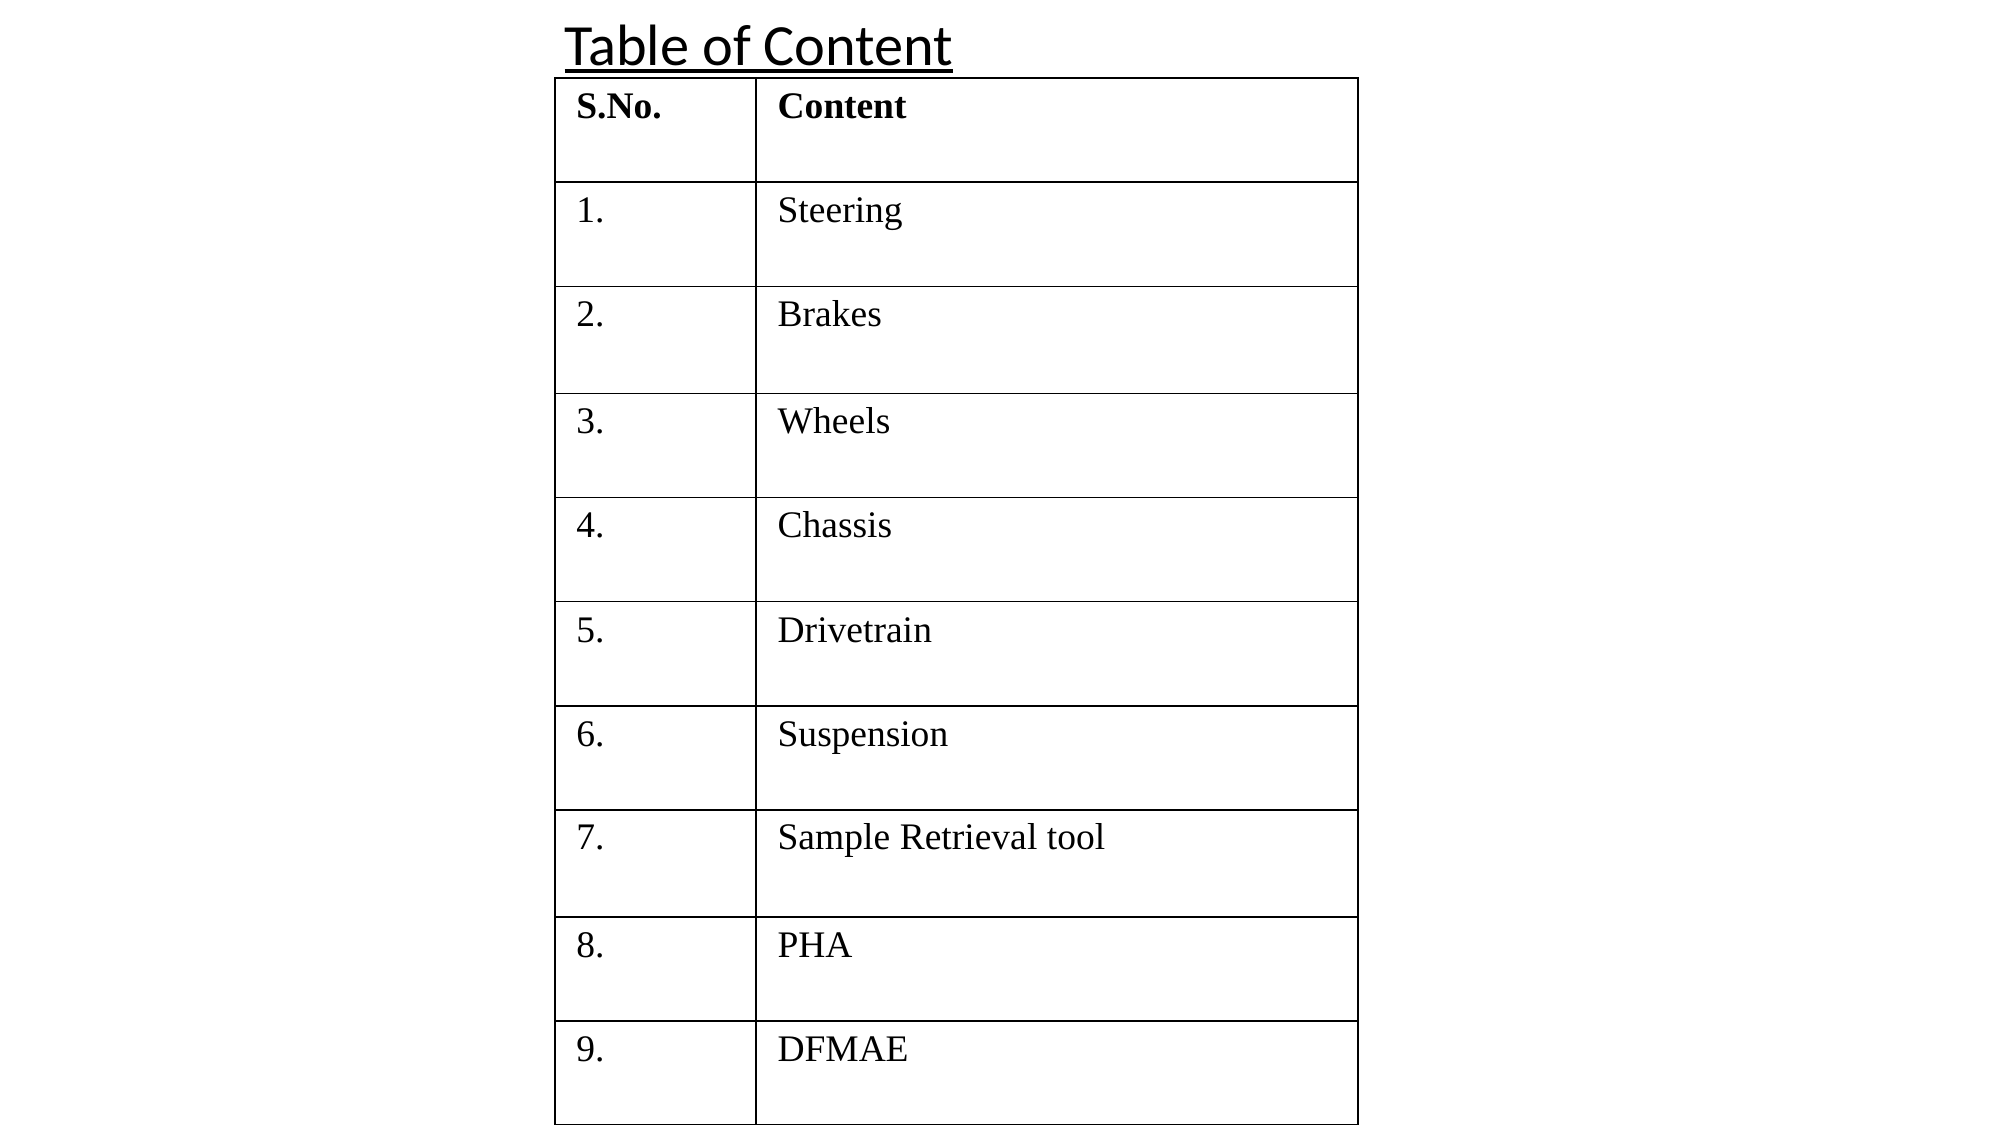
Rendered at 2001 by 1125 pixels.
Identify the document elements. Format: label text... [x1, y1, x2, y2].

table_cell Drivetrain [757, 602, 1357, 705]
table_cell Chassis [757, 498, 1357, 601]
table_cell PHA [757, 918, 1357, 1020]
table_cell 2. [556, 287, 755, 393]
table_cell Wheels [757, 394, 1357, 497]
table_cell 8. [556, 918, 755, 1020]
table_cell 7. [556, 811, 755, 916]
table_cell 4. [556, 498, 755, 601]
table_cell DFMAE [757, 1022, 1357, 1124]
table_cell 1. [556, 183, 755, 286]
table_cell Steering [757, 183, 1357, 286]
table_cell Suspension [757, 707, 1357, 809]
table_header S.No. [556, 85, 755, 181]
table_cell Sample Retrieval tool [757, 811, 1357, 916]
text_box Table of Content [523, 0, 1524, 85]
table_cell 6. [556, 707, 755, 809]
table_cell 9. [556, 1022, 755, 1124]
table_cell 3. [556, 394, 755, 497]
table_header Content [757, 85, 1357, 181]
table_cell Brakes [757, 287, 762, 393]
table_cell Brakes [800, 287, 1357, 393]
table_cell 5. [556, 602, 755, 705]
text_box [762, 214, 800, 460]
